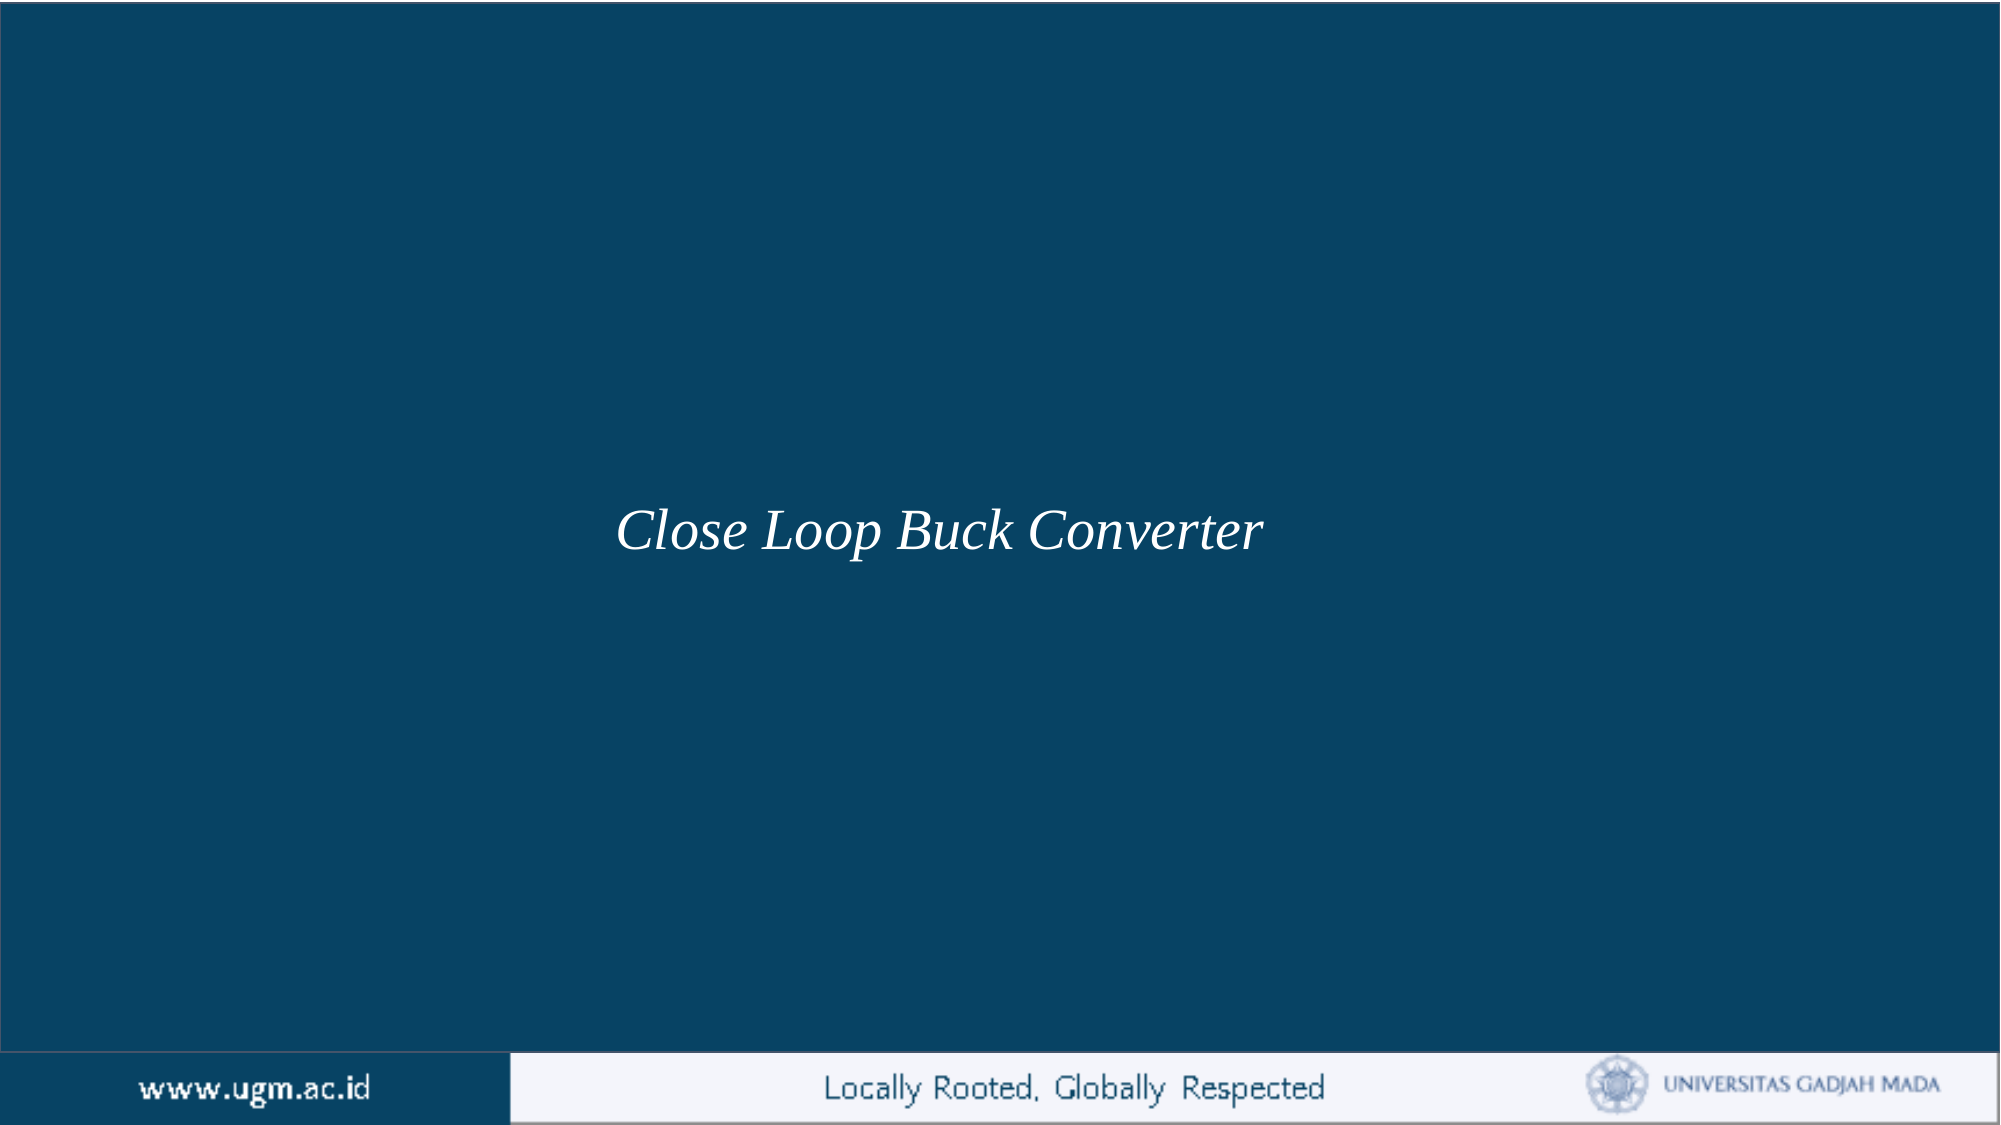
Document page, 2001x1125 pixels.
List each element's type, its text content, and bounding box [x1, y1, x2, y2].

picture [0, 1053, 2000, 1125]
text_box Close Loop Buck Converter [600, 476, 1459, 577]
text_box [0, 2, 2000, 1053]
